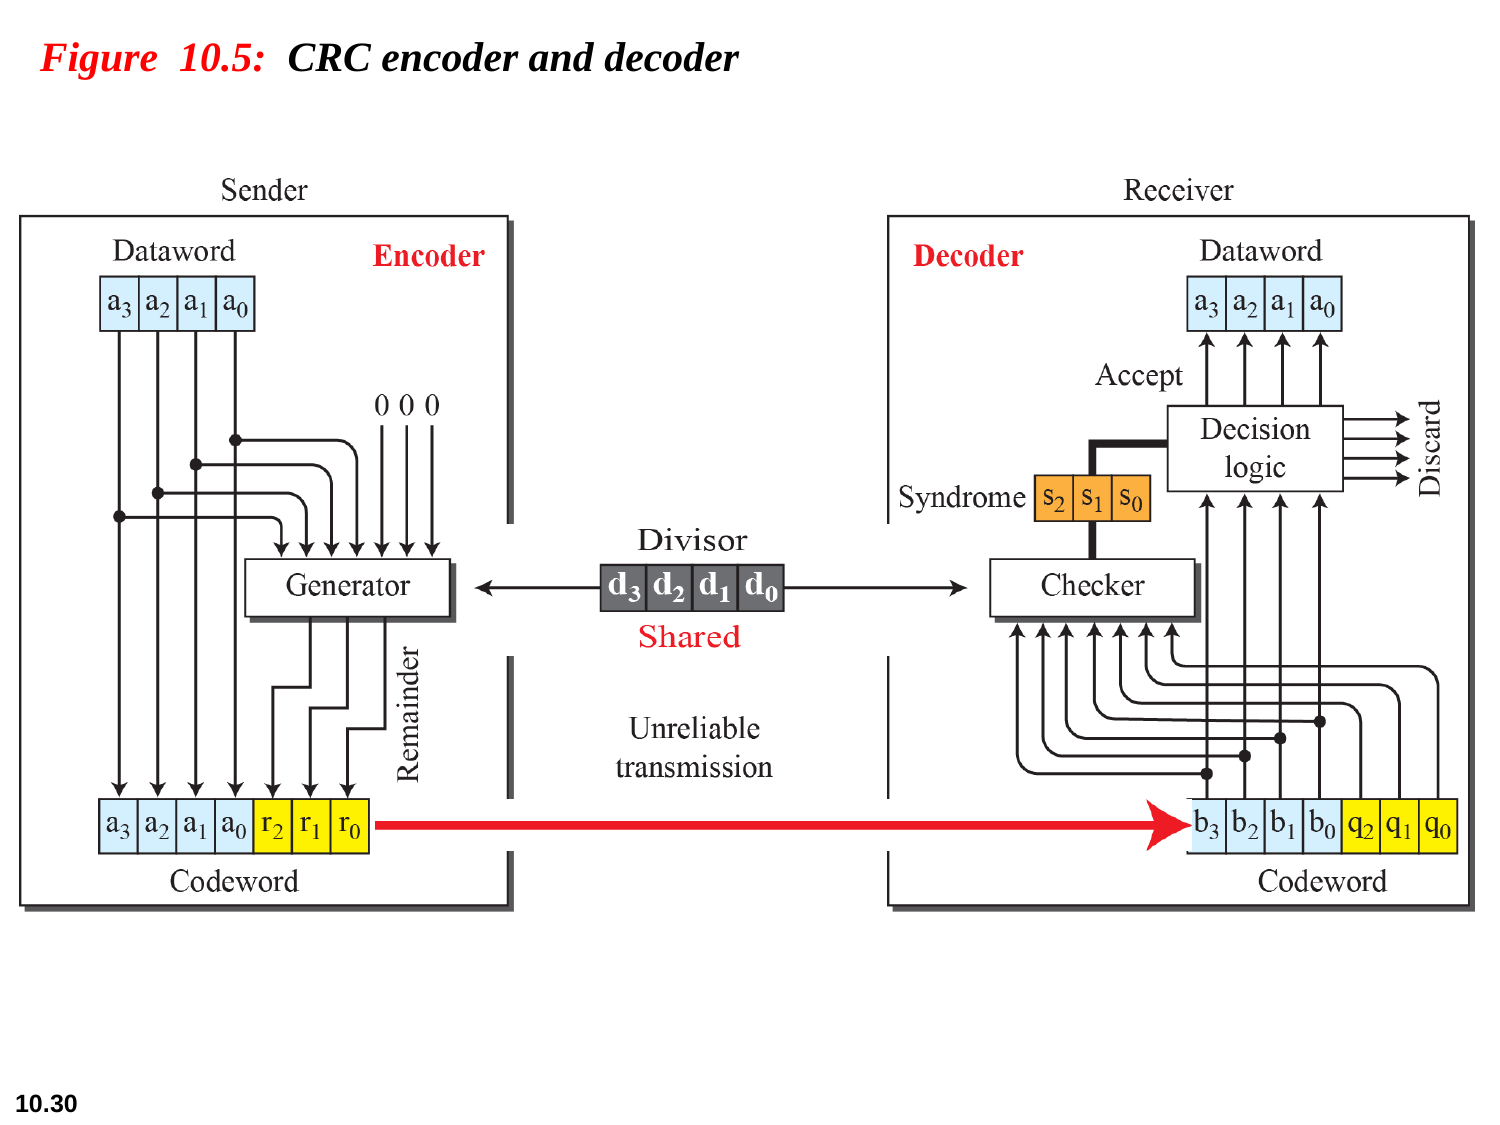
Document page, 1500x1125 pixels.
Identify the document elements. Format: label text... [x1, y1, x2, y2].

text_box Figure 10.5: CRC encoder and decoder [24, 22, 1363, 87]
text_box 10.30 [0, 1049, 313, 1125]
picture [18, 174, 1475, 912]
